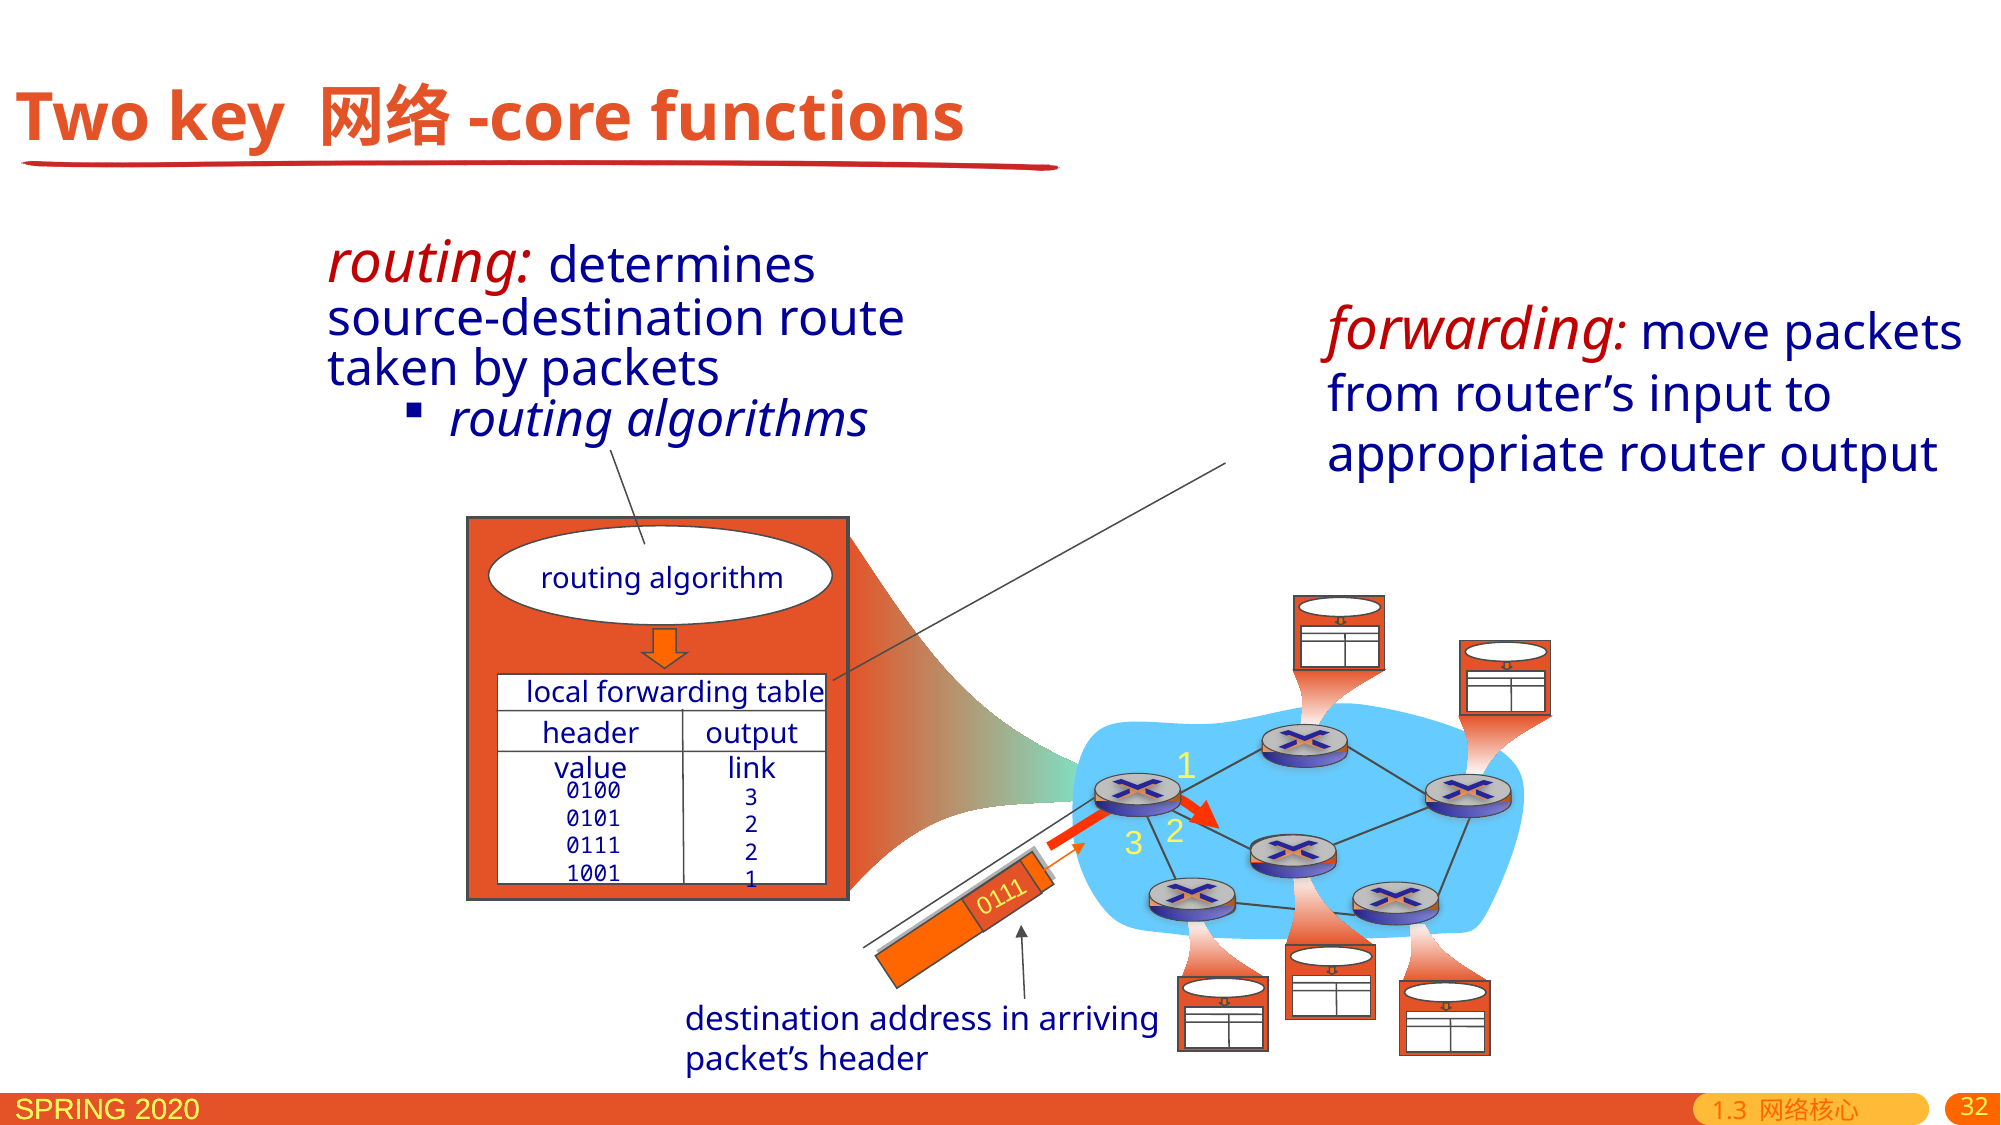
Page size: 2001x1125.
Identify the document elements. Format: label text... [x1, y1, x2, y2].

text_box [1261, 724, 1348, 768]
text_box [1352, 881, 1440, 926]
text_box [467, 516, 827, 902]
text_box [1094, 773, 1181, 817]
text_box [610, 449, 645, 545]
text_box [832, 462, 1226, 681]
footer 1.3 网络核心 [1696, 1094, 1925, 1125]
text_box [669, 595, 1554, 1087]
text_box routing: determines source-destination route taken by packets routing algorithms [312, 227, 1001, 506]
slide_number 32 [1944, 1092, 2000, 1125]
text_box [1148, 877, 1236, 922]
picture [17, 156, 1072, 174]
list forwarding: move packets from router’s input to appropriate router output [1312, 283, 2000, 1047]
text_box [1250, 834, 1337, 879]
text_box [1425, 774, 1512, 818]
title Two key 网络-core functions [0, 19, 1275, 208]
